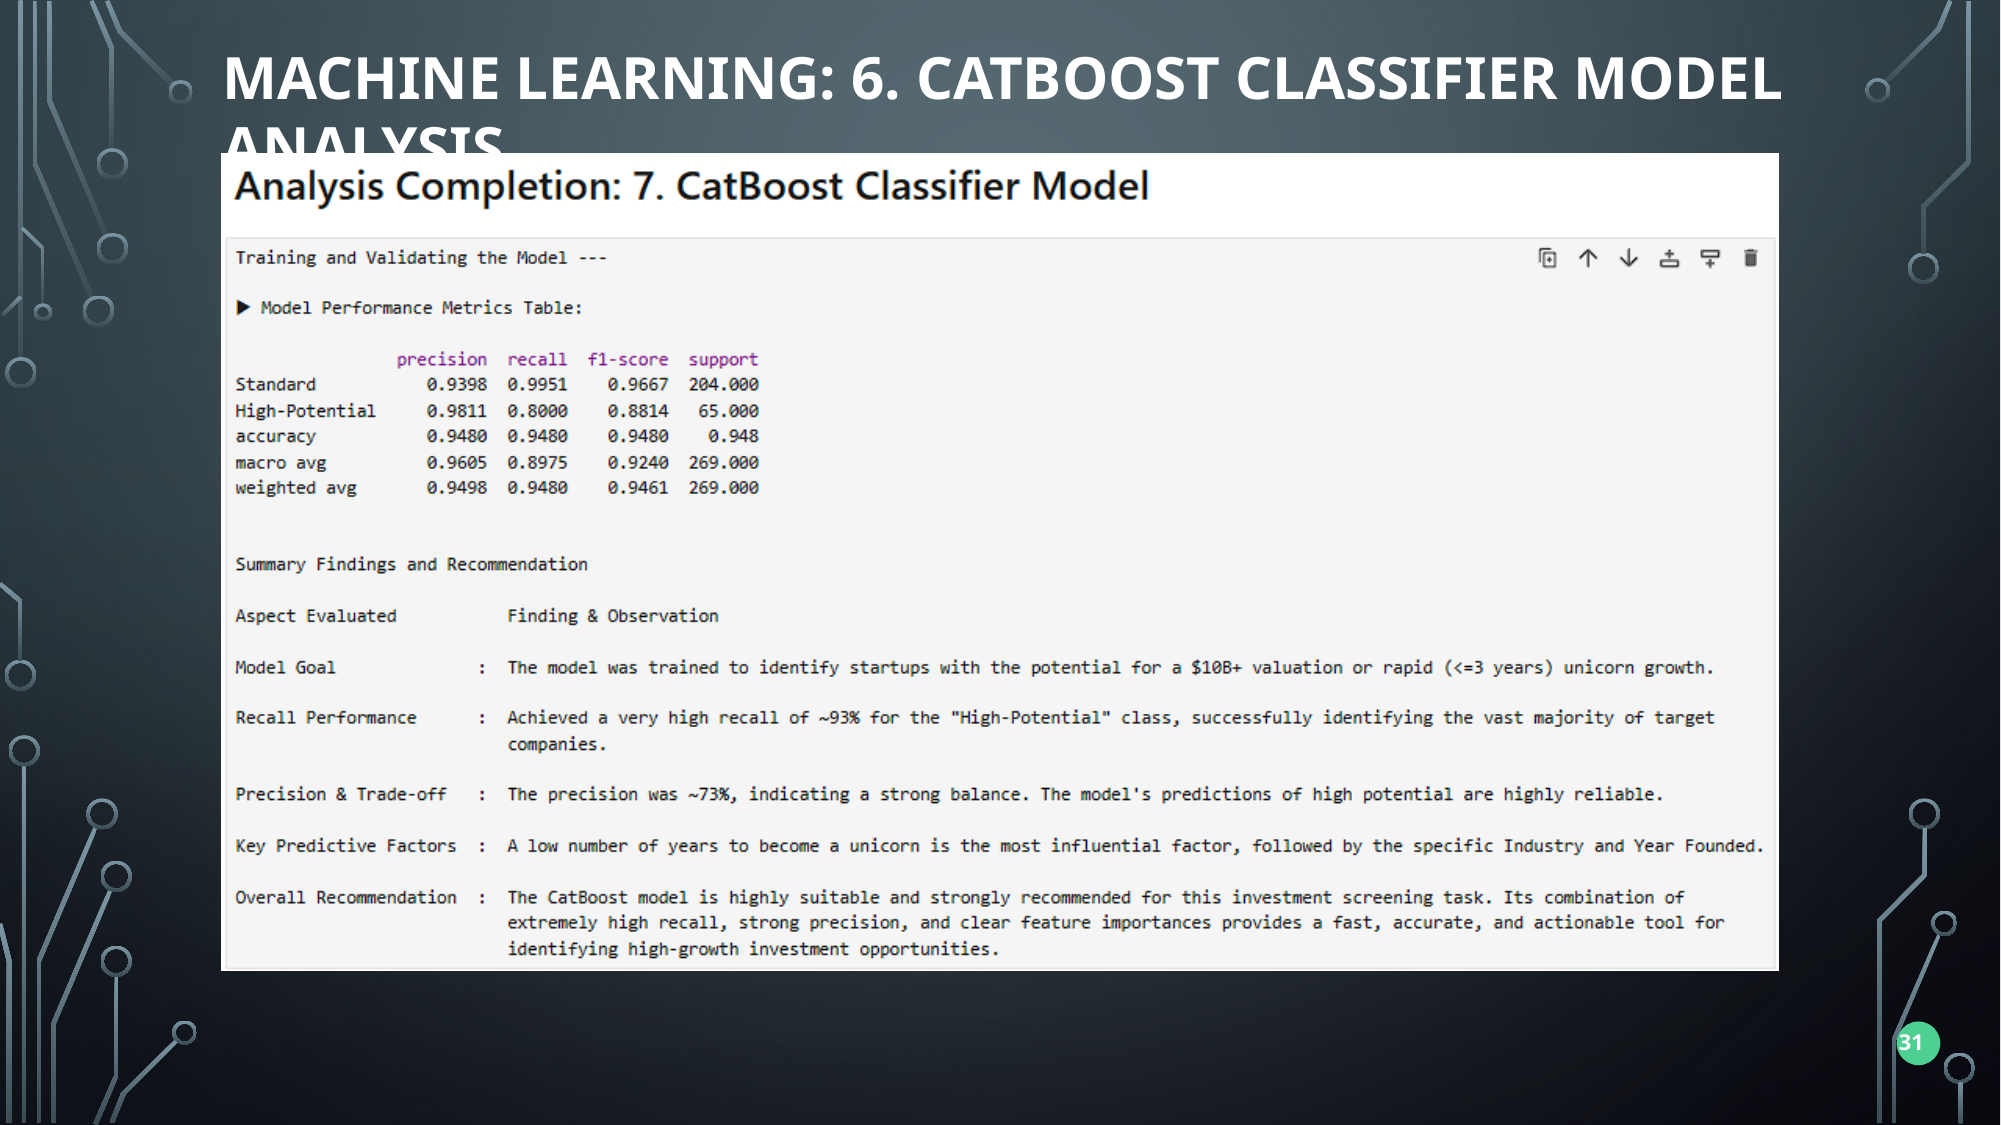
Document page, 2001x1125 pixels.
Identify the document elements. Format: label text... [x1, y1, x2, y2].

picture [221, 153, 1779, 972]
text_box Machine Learning: 6. CatBoost Classifier Model analysis [207, 33, 1876, 211]
slide_number 31 [1812, 1013, 1939, 1074]
